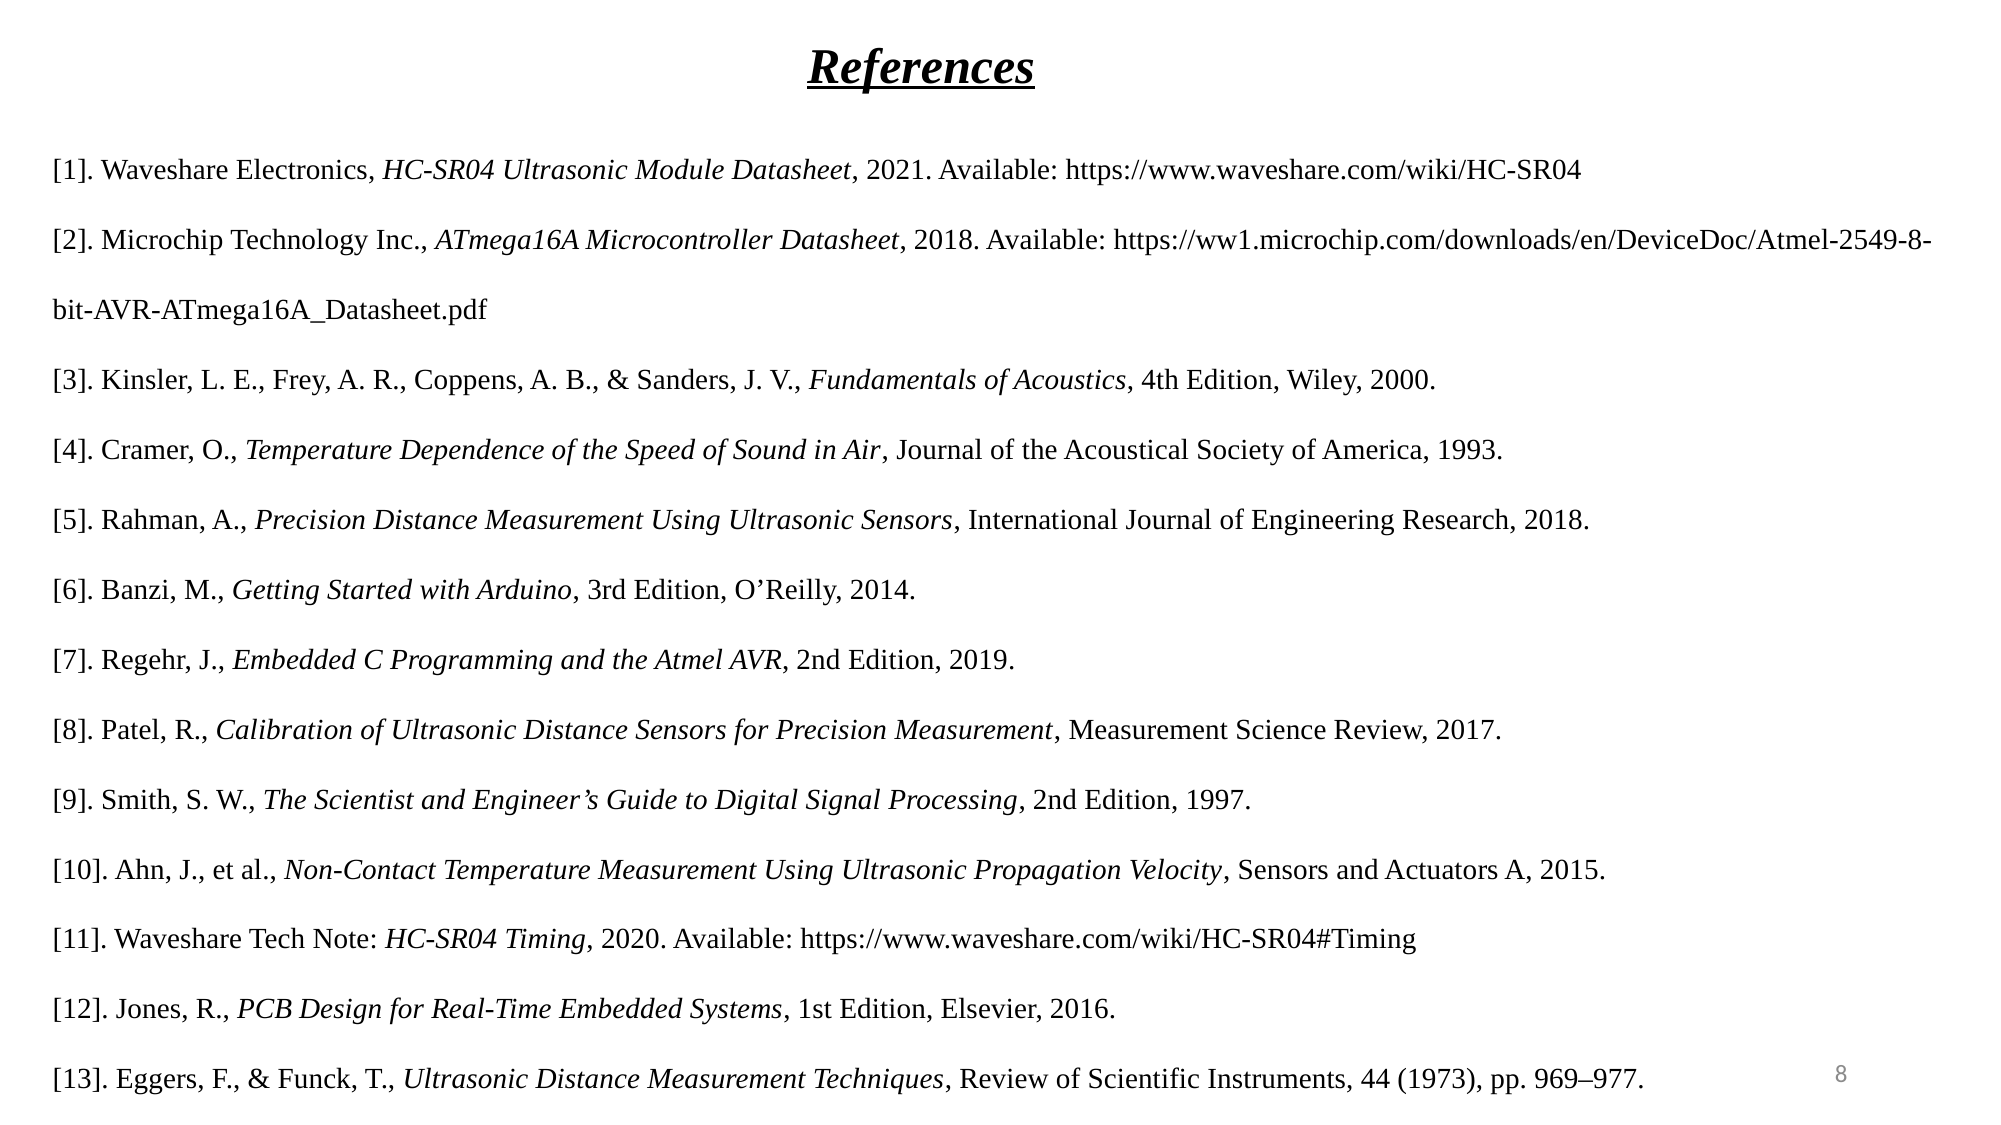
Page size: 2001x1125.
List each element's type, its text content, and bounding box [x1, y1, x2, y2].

text_box References [792, 25, 1050, 101]
text_box [1]. Waveshare Electronics, HC-SR04 Ultrasonic Module Datasheet, 2021. Available: https://www.waveshare.com/wiki/HC-SR04 [2]. Microchip Technology Inc., ATmega16A Microcontroller Datasheet, 2018. Available: https://ww1.microchip.com/downloads/en/DeviceDoc/Atmel-2549-8-bit-AVR-ATmega16A_Datasheet.pdf [3]. Kinsler, L. E., Frey, A. R., Coppens, A. B., & Sanders, J. V., Fundamentals of Acoustics, 4th Edition, Wiley, 2000. [4]. Cramer, O., Temperature Dependence of the Speed of Sound in Air, Journal of the Acoustical Society of America, 1993. [5]. Rahman, A., Precision Distance Measurement Using Ultrasonic Sensors, International Journal of Engineering Research, 2018. [6]. Banzi, M., Getting Started with Arduino, 3rd Edition, O’Reilly, 2014. [7]. Regehr, J., Embedded C Programming and the Atmel AVR, 2nd Edition, 2019. [8]. Patel, R., Calibration of Ultrasonic Distance Sensors for Precision Measurement, Measurement Science Review, 2017. [9]. Smith, S. W., The Scientist and Engineer’s Guide to Digital Signal Processing, 2nd Edition, 1997. [10]. Ahn, J., et al., Non-Contact Temperature Measurement Using Ultrasonic Propagation Velocity, Sensors and Actuators A, 2015. [11]. Waveshare Tech Note: HC-SR04 Timing, 2020. Available: https://www.waveshare.com/wiki/HC-SR04#Timing [12]. Jones, R., PCB Design for Real-Time Embedded Systems, 1st Edition, Elsevier, 2016. [13]. Eggers, F., & Funck, T., Ultrasonic Distance Measurement Techniques, Review of Scientific Instruments, 44 (1973), pp. 969–977. [37, 108, 1963, 1102]
slide_number 8 [1412, 1042, 1863, 1103]
